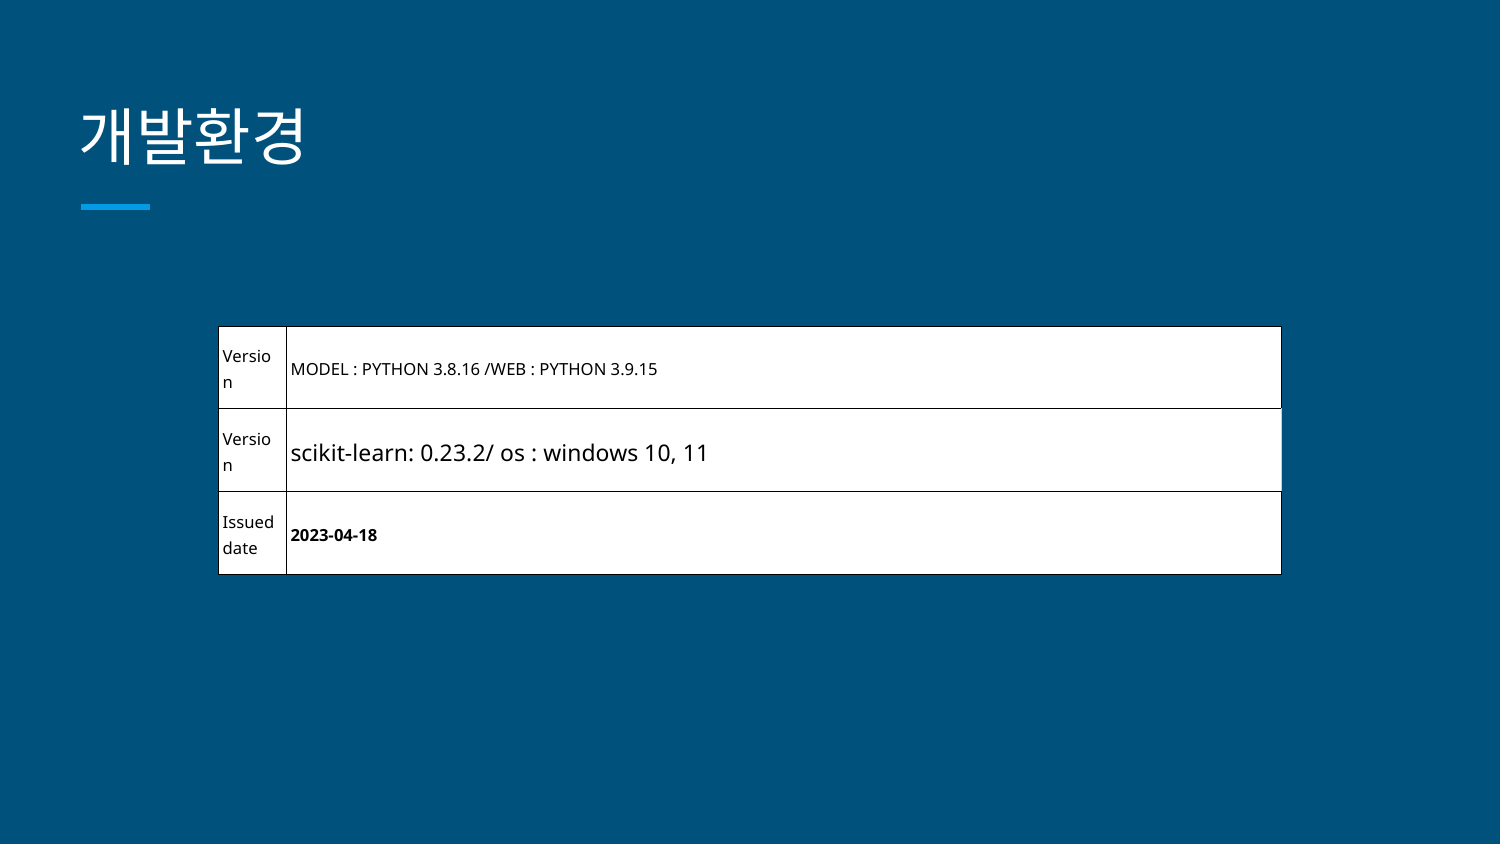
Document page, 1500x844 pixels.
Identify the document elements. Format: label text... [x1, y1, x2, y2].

table_header Version [219, 327, 286, 408]
table_cell Issued date [219, 492, 286, 574]
table_cell 2023-04-18 [287, 492, 1281, 574]
table_header MODEL : PYTHON 3.8.16 /WEB : PYTHON 3.9.15 [287, 327, 1281, 408]
table_cell Version [219, 409, 286, 491]
table_cell scikit-learn: 0.23.2/ os : windows 10, 11 [287, 409, 1281, 491]
title 개발환경 [63, 75, 1437, 188]
